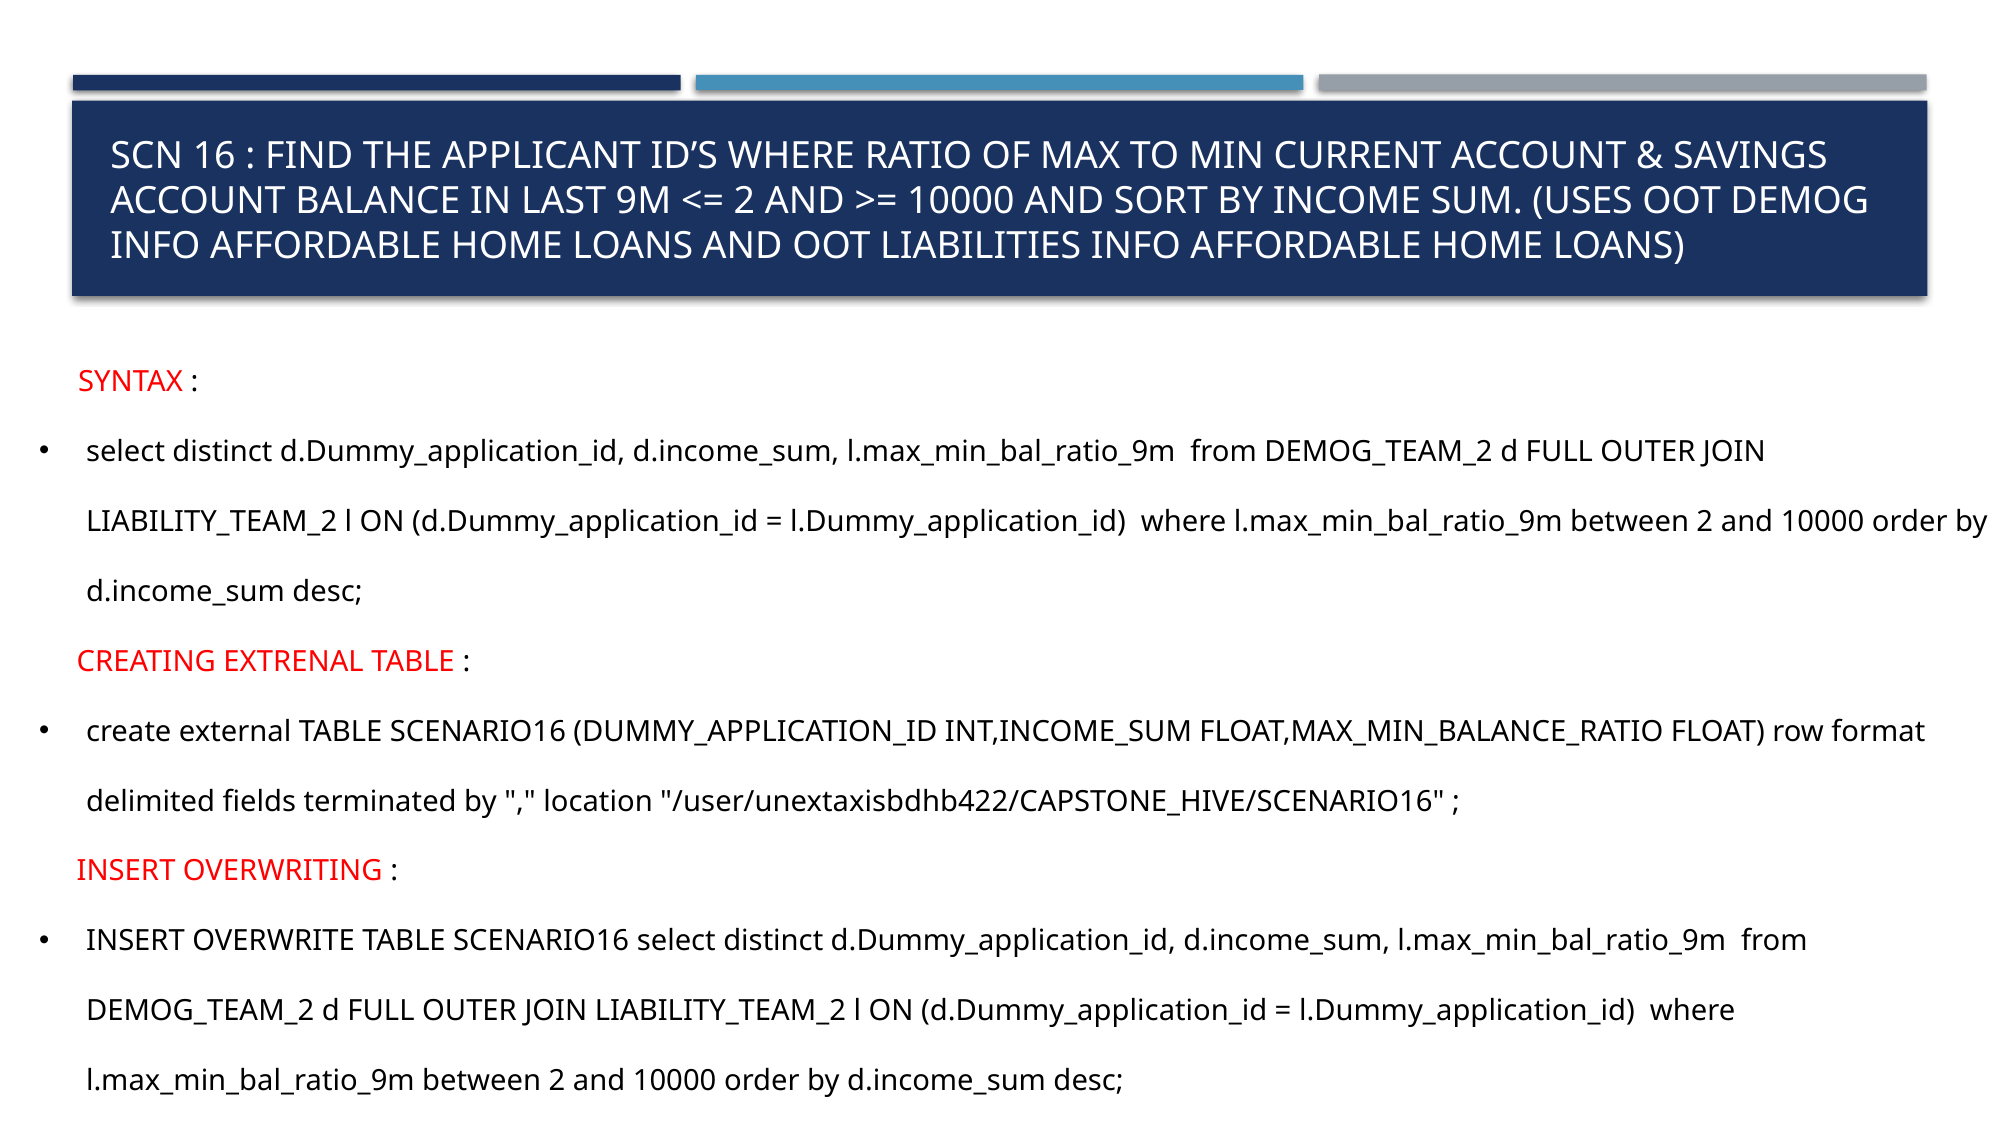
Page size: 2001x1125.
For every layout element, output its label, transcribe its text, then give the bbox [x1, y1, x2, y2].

text_box SYNTAX : select distinct d.Dummy_application_id, d.income_sum, l.max_min_bal_ratio_9m from DEMOG_TEAM_2 d FULL OUTER JOIN LIABILITY_TEAM_2 l ON (d.Dummy_application_id = l.Dummy_application_id) where l.max_min_bal_ratio_9m between 2 and 10000 order by d.income_sum desc; CREATING EXTRENAL TABLE : create external TABLE SCENARIO16 (DUMMY_APPLICATION_ID INT,INCOME_SUM FLOAT,MAX_MIN_BALANCE_RATIO FLOAT) row format delimited fields terminated by "," location "/user/unextaxisbdhb422/CAPSTONE_HIVE/SCENARIO16" ; INSERT OVERWRITING : INSERT OVERWRITE TABLE SCENARIO16 select distinct d.Dummy_application_id, d.income_sum, l.max_min_bal_ratio_9m from DEMOG_TEAM_2 d FULL OUTER JOIN LIABILITY_TEAM_2 l ON (d.Dummy_application_id = l.Dummy_application_id) where l.max_min_bal_ratio_9m between 2 and 10000 order by d.income_sum desc; [24, 319, 2000, 1104]
title Scn 16 : Find the applicant id’s where Ratio of Max to Min Current Account & Savings Account balance in last 9m <= 2 and >= 10000 and sort by income sum. (uses OOT Demog Info Affordable Home Loans and OOT Liabilities Info Affordable Home Loans) [95, 106, 1905, 274]
